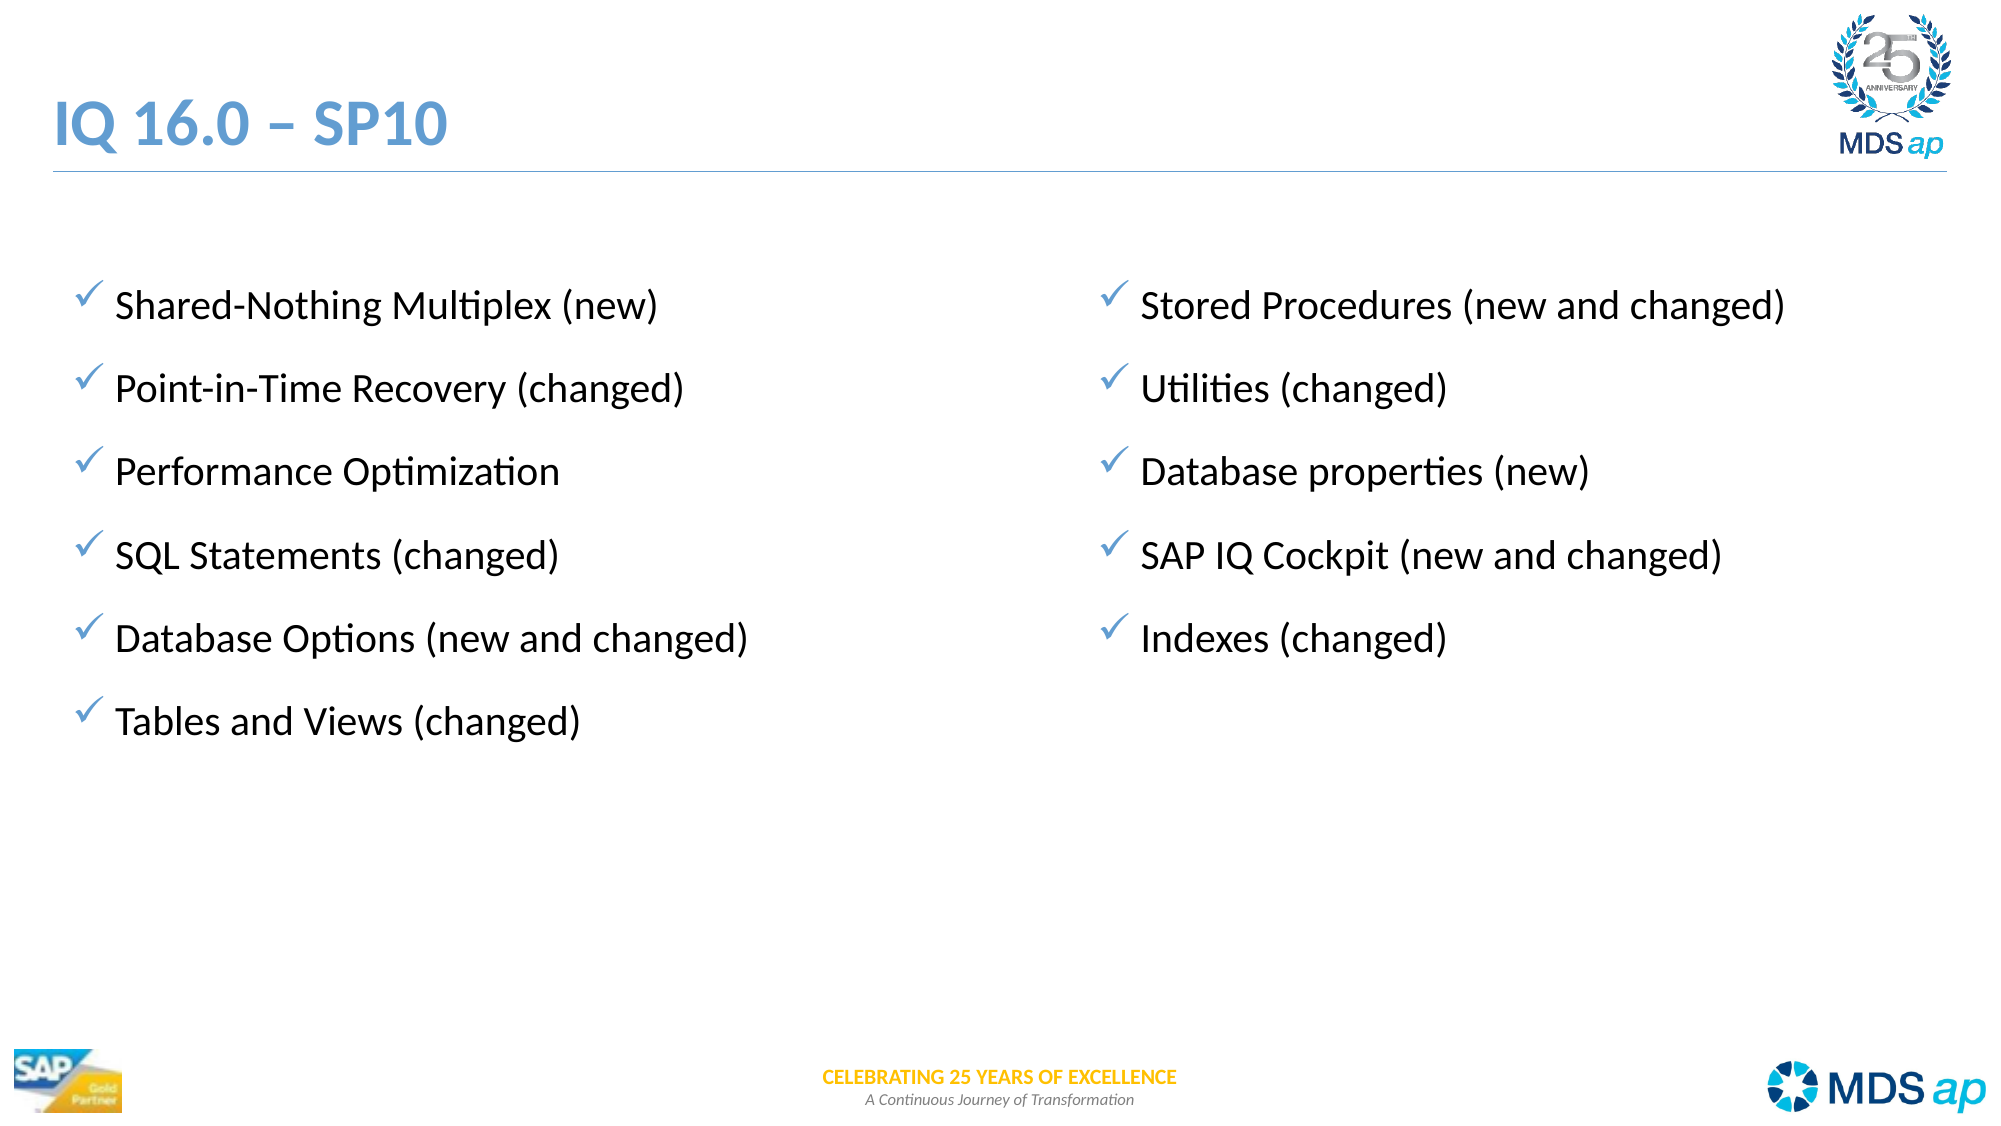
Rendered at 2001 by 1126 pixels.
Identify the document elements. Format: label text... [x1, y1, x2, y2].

picture [1764, 1055, 1986, 1117]
text_box Stored Procedures (new and changed) Utilities (changed) Database properties (new) SAP IQ Cockpit (new and changed) Indexes (changed) [1051, 252, 2001, 996]
picture [14, 1049, 122, 1113]
picture [1832, 14, 1951, 159]
text_box Shared-Nothing Multiplex (new) Point-in-Time Recovery (changed) Performance Optimization SQL Statements (changed) Database Options (new and changed) Tables and Views (changed) [26, 252, 1021, 996]
title IQ 16.0 – SP10 [53, 56, 1947, 181]
